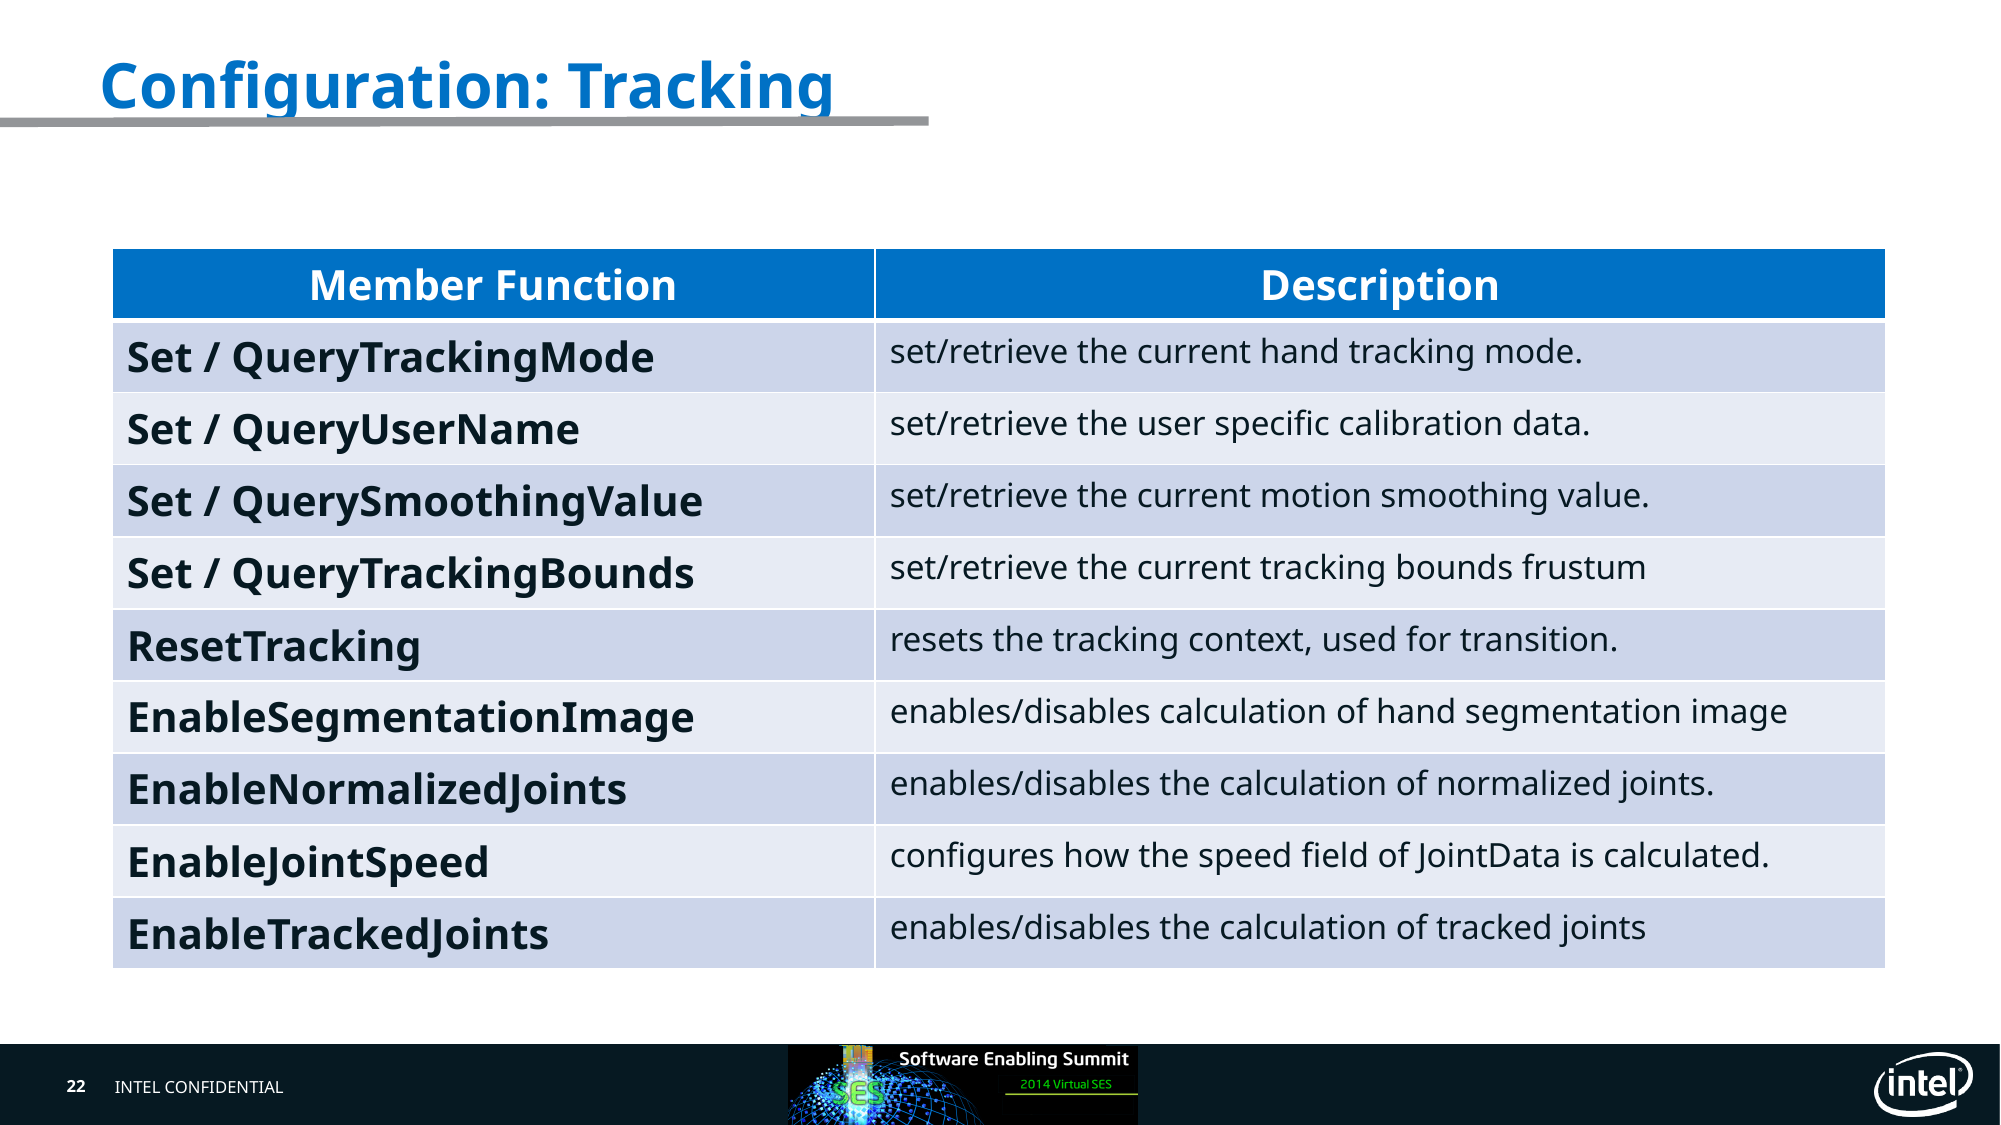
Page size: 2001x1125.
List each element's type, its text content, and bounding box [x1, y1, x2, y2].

table_cell set/retrieve the current motion smoothing value. [876, 465, 1885, 536]
table_cell configures how the speed field of JointData is calculated. [876, 826, 1885, 896]
table_cell EnableSegmentationImage [113, 682, 874, 752]
table_cell EnableTrackedJoints [113, 898, 874, 968]
table_cell set/retrieve the user specific calibration data. [876, 393, 1885, 464]
table_header Member Function [113, 249, 874, 318]
list [99, 224, 1900, 975]
table_cell Set / QuerySmoothingValue [113, 465, 874, 536]
table_header Description [876, 249, 1885, 318]
table_cell EnableJointSpeed [113, 826, 874, 896]
title Configuration: Tracking [99, 67, 1900, 213]
table_cell set/retrieve the current hand tracking mode. [876, 323, 1885, 392]
table_cell enables/disables the calculation of tracked joints [876, 898, 1885, 968]
table_cell set/retrieve the current tracking bounds frustum [876, 538, 1885, 608]
slide_number 22 [0, 1069, 101, 1106]
picture [1874, 1052, 1973, 1117]
table_cell Set / QueryTrackingBounds [113, 538, 874, 608]
table_cell Set / QueryTrackingMode [113, 323, 874, 392]
table_cell enables/disables the calculation of normalized joints. [876, 754, 1885, 824]
table_cell enables/disables calculation of hand segmentation image [876, 682, 1885, 752]
table_cell Set / QueryUserName [113, 393, 874, 464]
picture [788, 1045, 1138, 1125]
table_cell EnableNormalizedJoints [113, 754, 874, 824]
table_cell ResetTracking [113, 610, 874, 680]
table_cell resets the tracking context, used for transition. [876, 610, 1885, 680]
